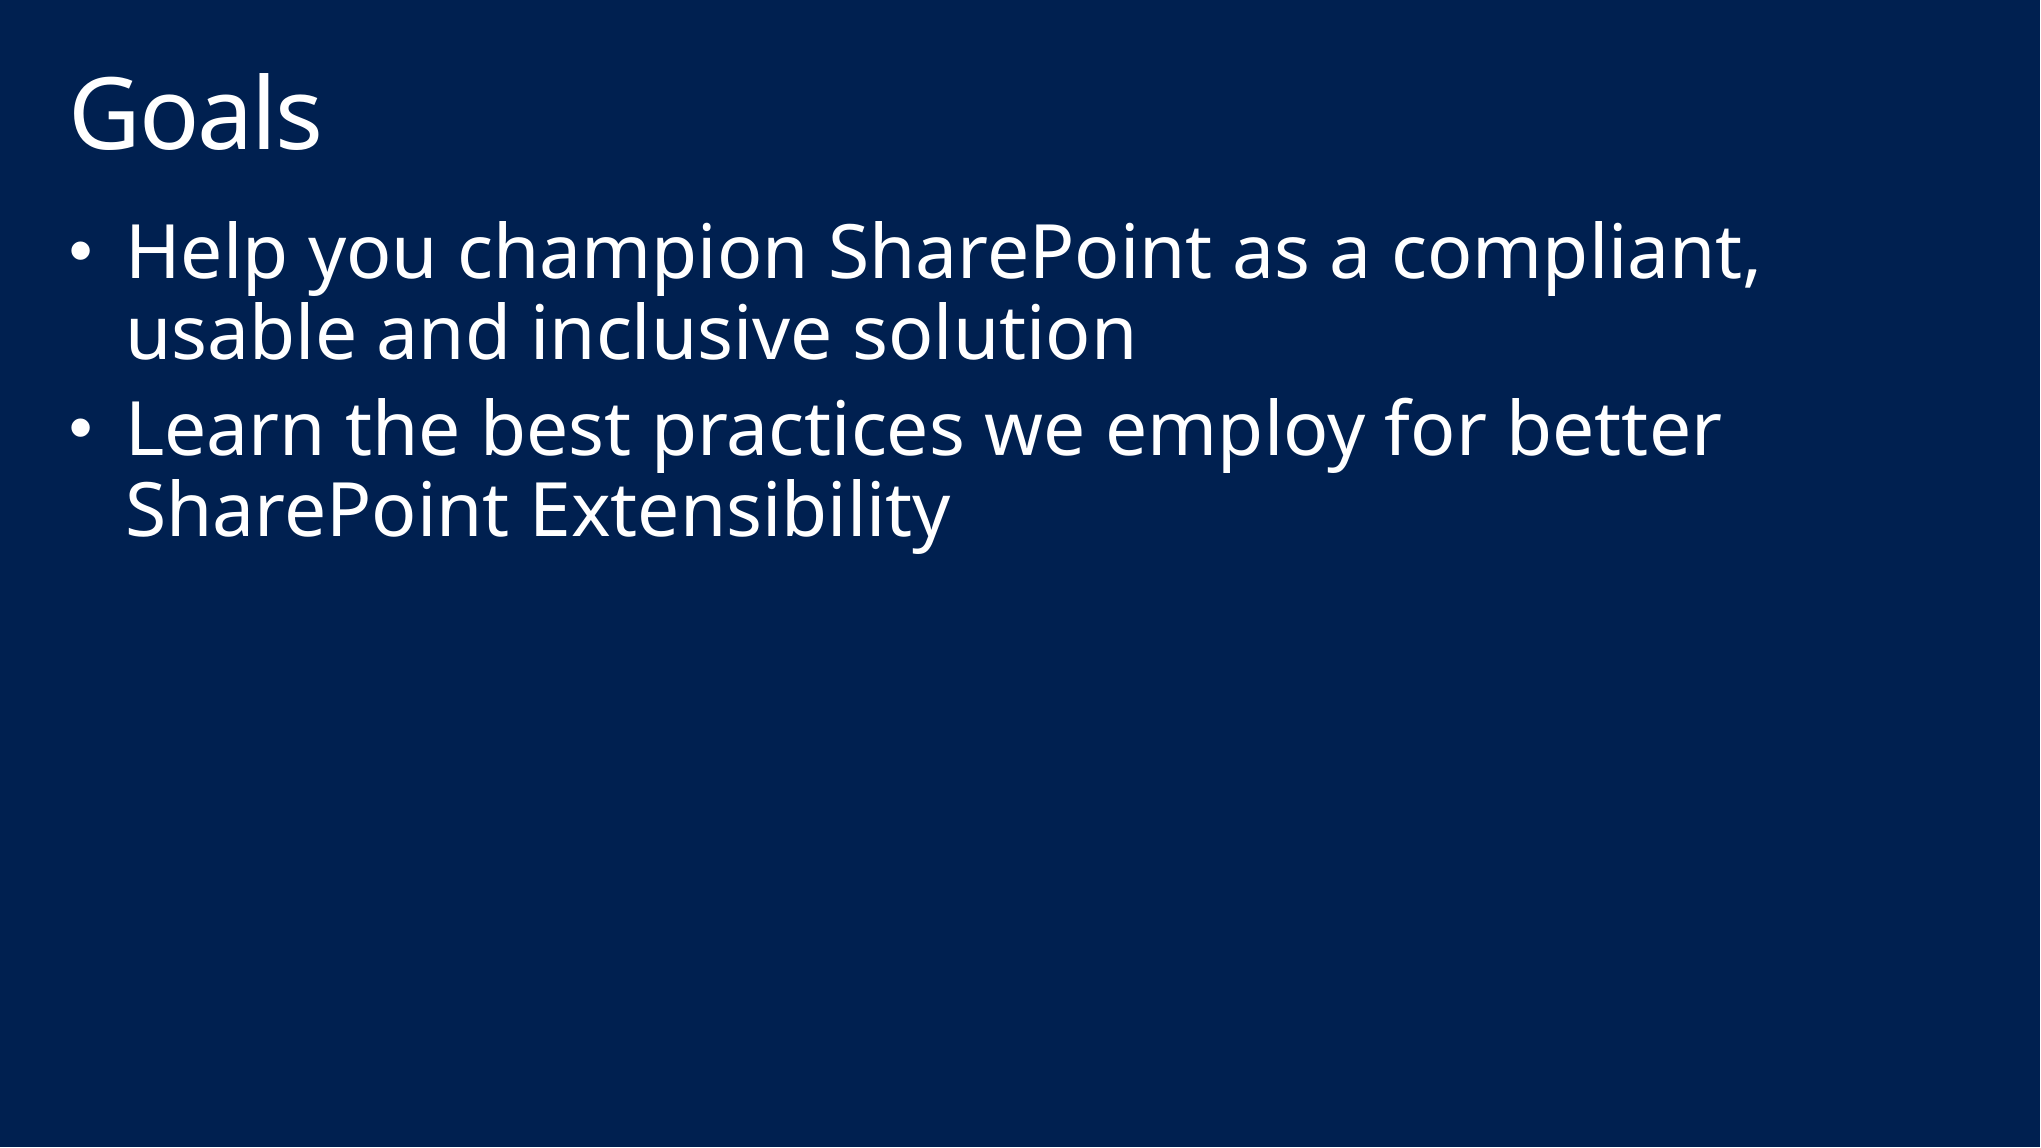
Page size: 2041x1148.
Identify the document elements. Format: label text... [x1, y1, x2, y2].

title Goals [45, 48, 1996, 199]
list Help you champion SharePoint as a compliant, usable and inclusive solution Learn the best practices we employ for better SharePoint Extensibility [45, 199, 1996, 532]
